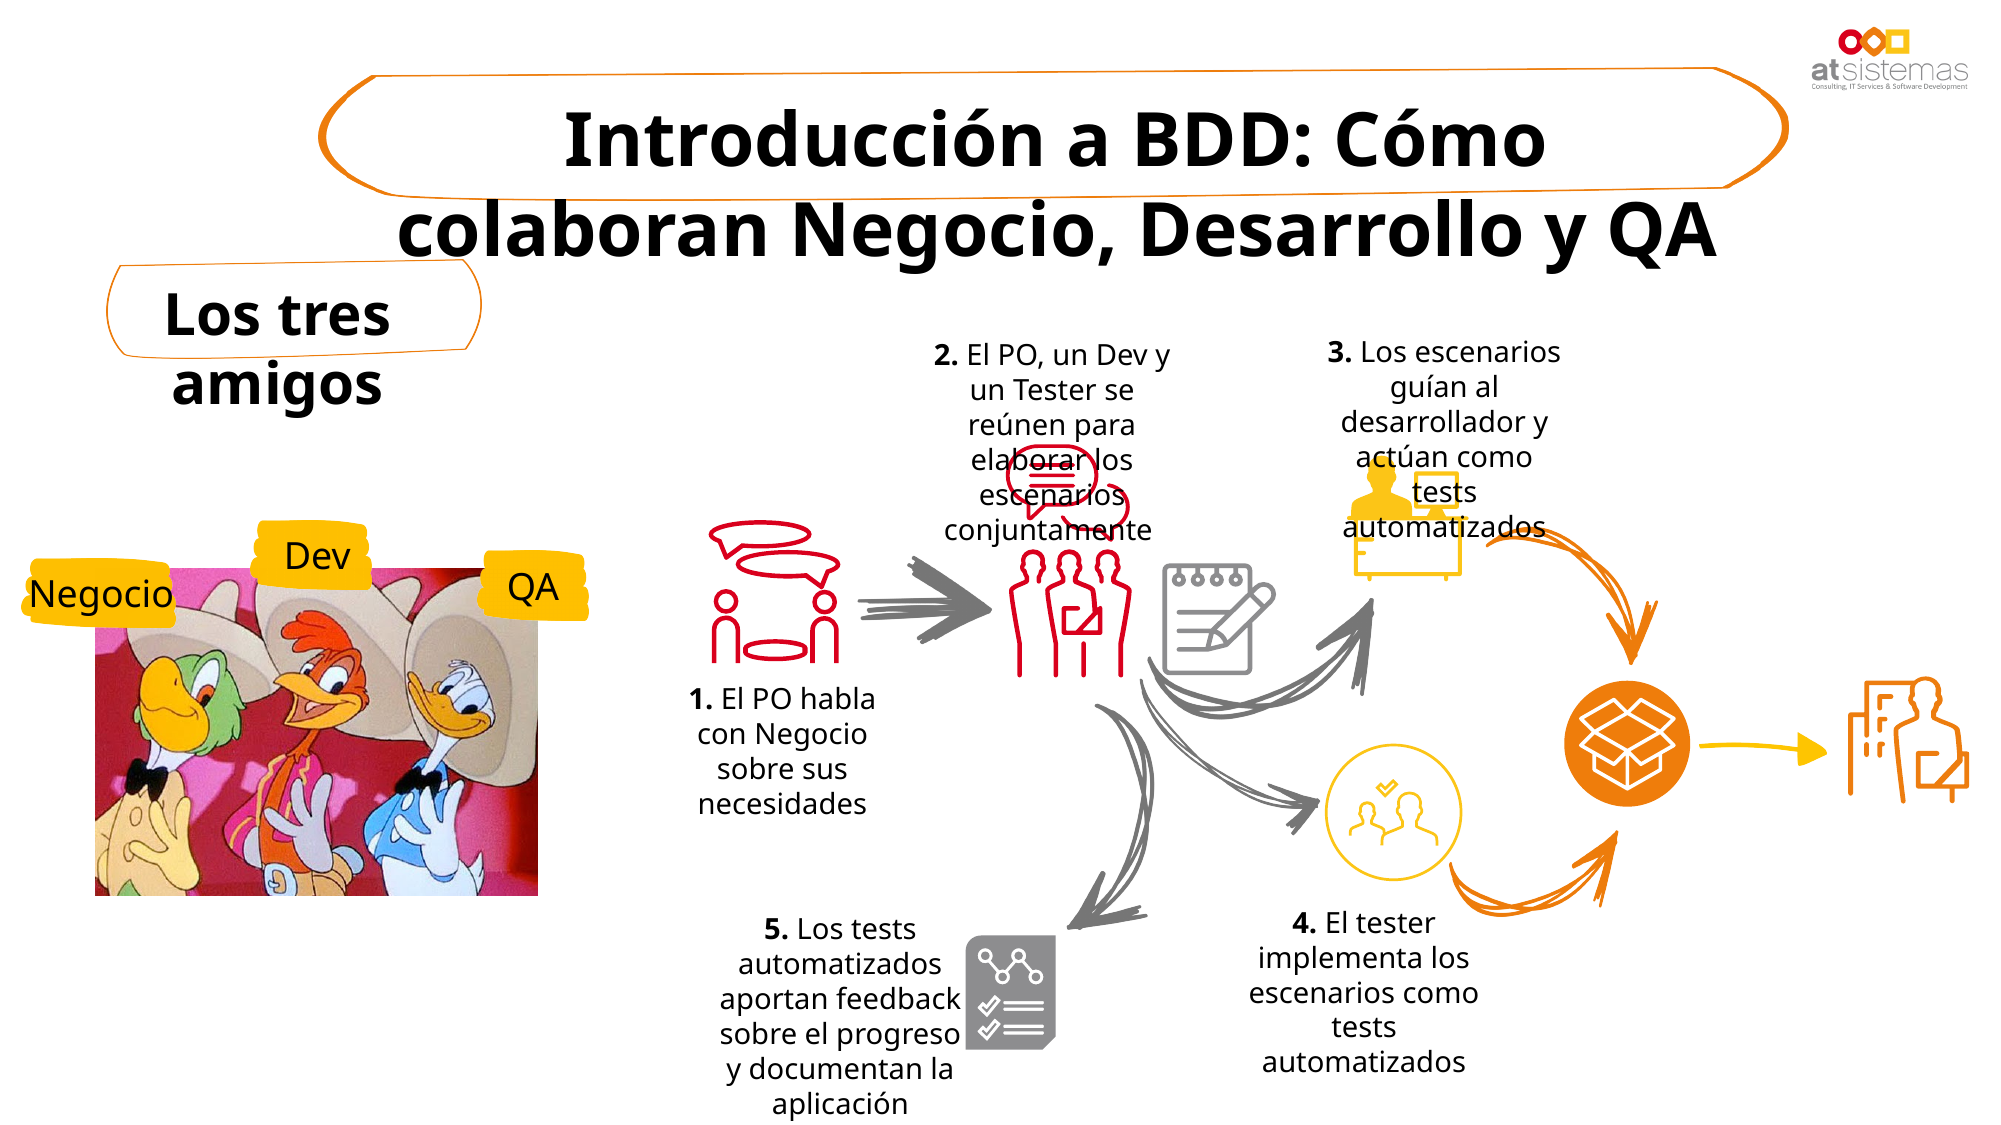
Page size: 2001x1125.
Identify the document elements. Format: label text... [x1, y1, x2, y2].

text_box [1007, 549, 1134, 678]
picture [1476, 537, 1658, 642]
picture [1699, 732, 1827, 767]
picture [21, 520, 589, 896]
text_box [1324, 743, 1463, 882]
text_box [965, 935, 1056, 1050]
picture [1440, 789, 1622, 944]
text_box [1564, 680, 1691, 807]
text_box 5. Los tests automatizados aportan feedback sobre el progreso y documentan la aplicación [700, 902, 981, 1125]
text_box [318, 67, 1789, 735]
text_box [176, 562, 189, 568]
picture [1787, 2, 1992, 113]
text_box 4. El tester implementa los escenarios como tests automatizados [1224, 896, 1504, 1087]
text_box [1848, 676, 1970, 804]
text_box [708, 520, 841, 664]
text_box Negocio [13, 562, 21, 623]
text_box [87, 259, 482, 426]
picture [993, 580, 1369, 935]
text_box 1. El PO habla con Negocio sobre sus necesidades [655, 735, 910, 828]
picture [882, 547, 964, 669]
